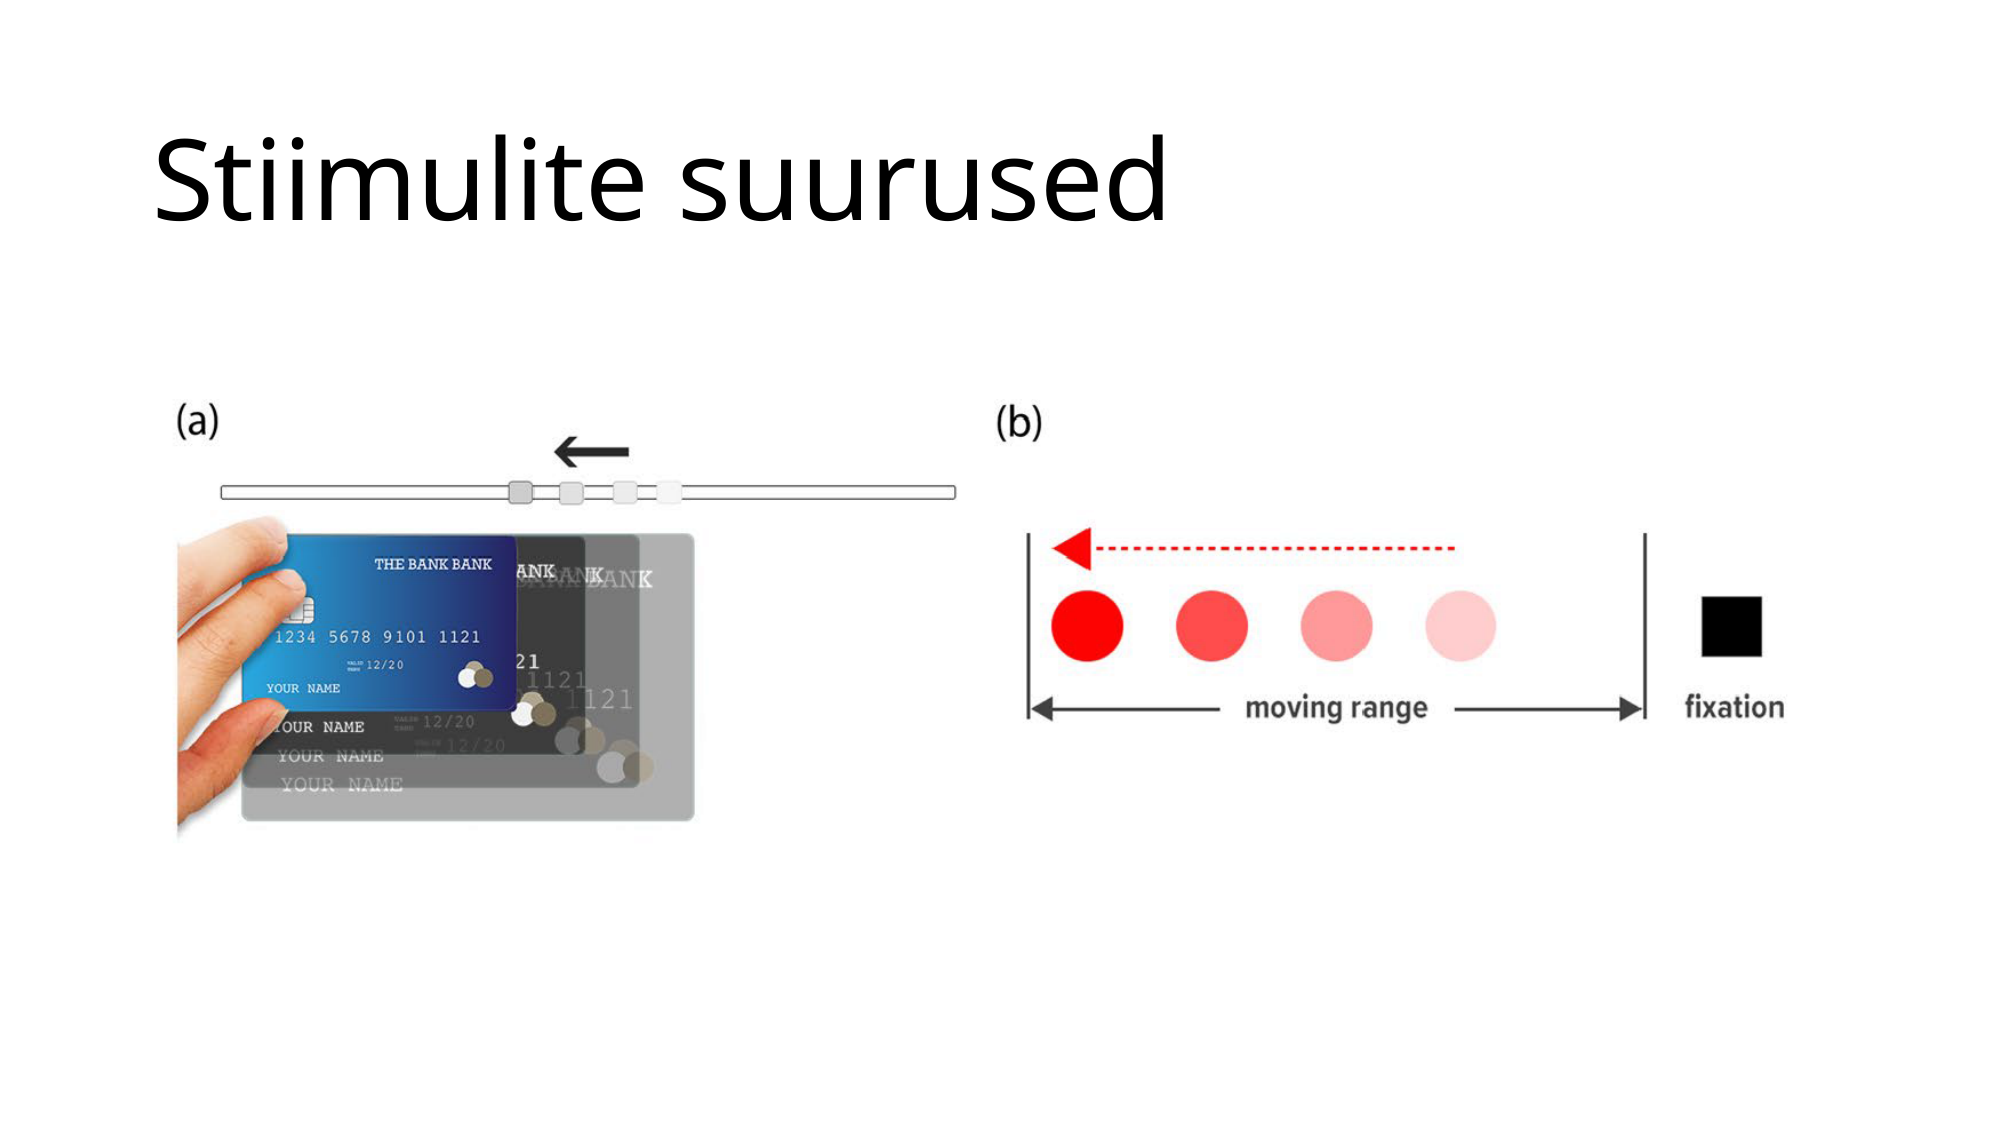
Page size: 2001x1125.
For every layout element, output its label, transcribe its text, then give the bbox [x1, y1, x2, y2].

picture [158, 381, 1841, 867]
text_box Stiimulite suurused [137, 116, 1863, 334]
